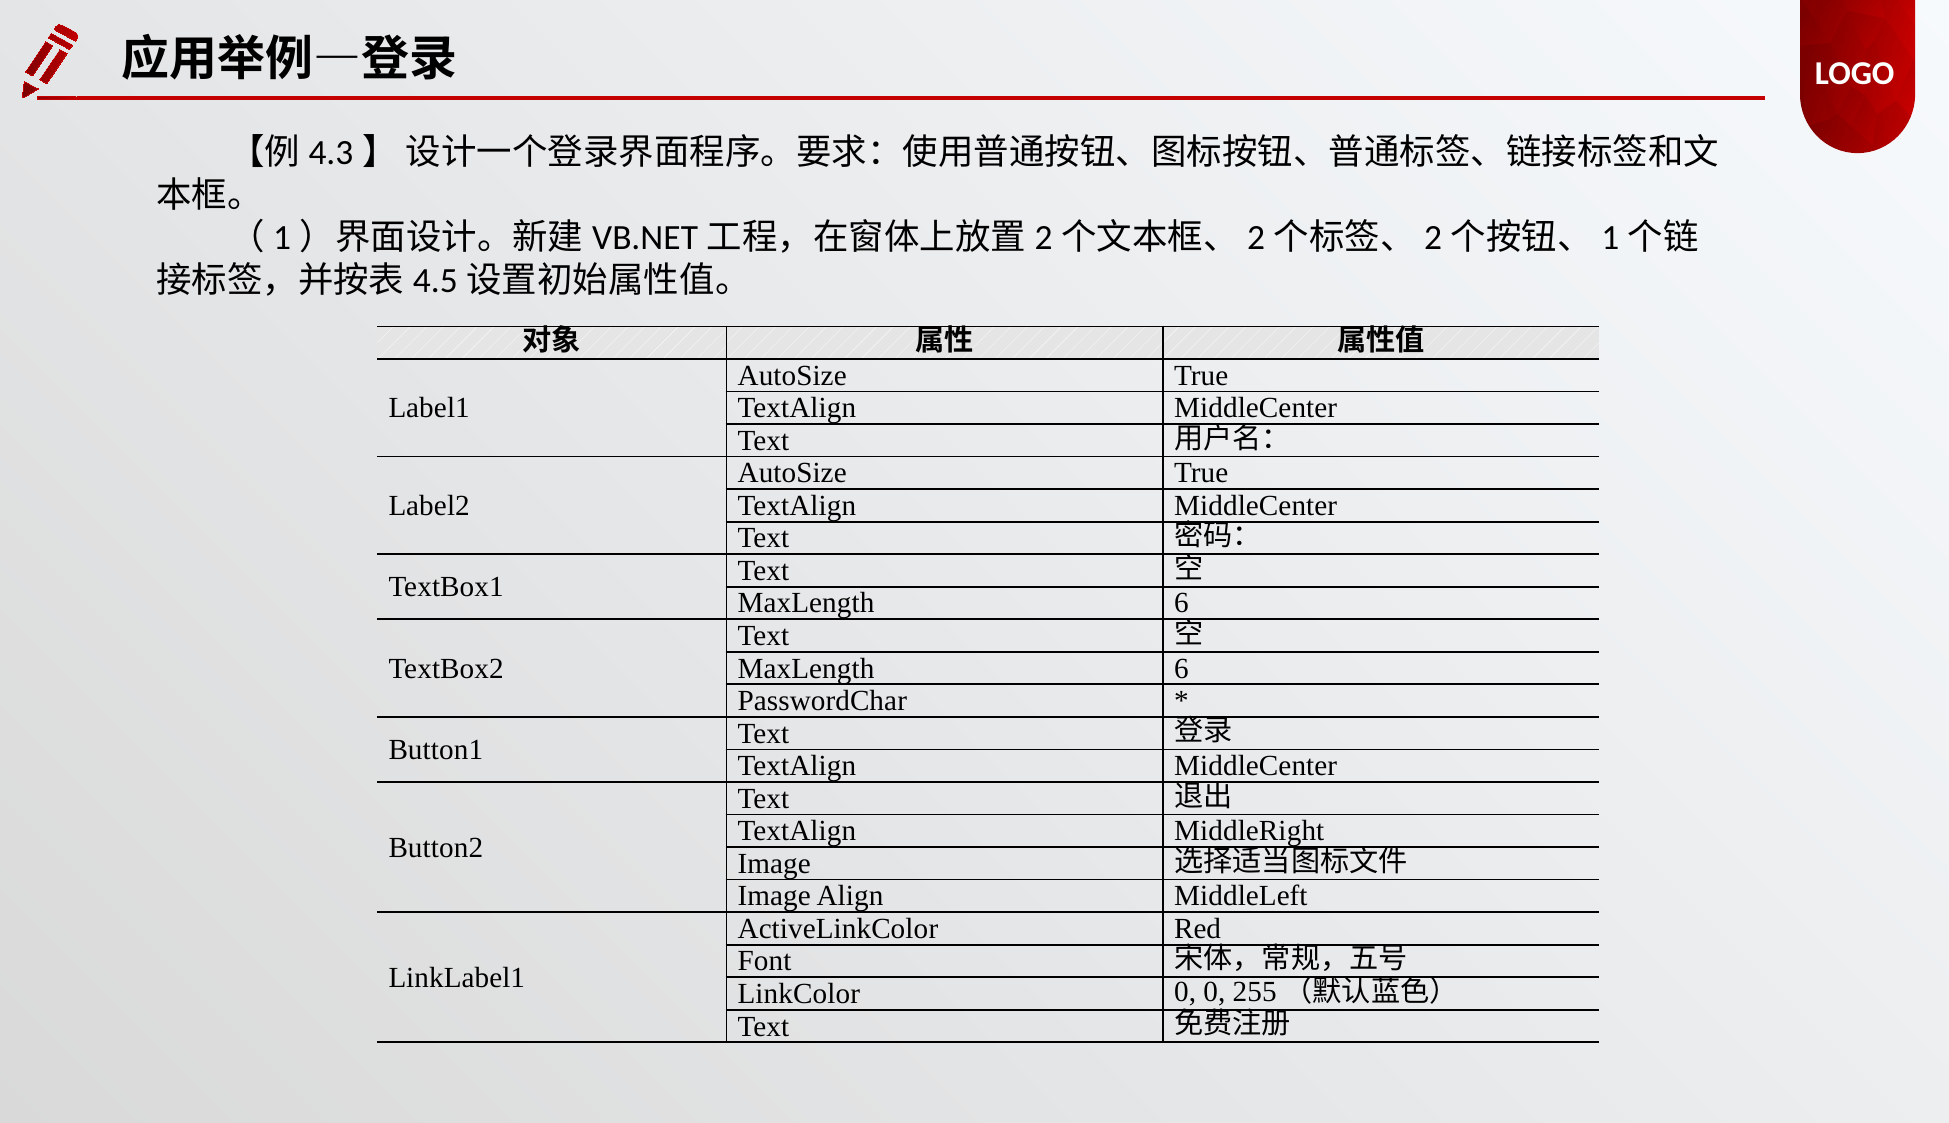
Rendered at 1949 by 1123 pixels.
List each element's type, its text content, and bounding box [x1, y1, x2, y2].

table_cell MiddleLeft [1164, 880, 1599, 911]
table_cell TextBox1 [377, 555, 726, 618]
table_cell TextAlign [727, 750, 1162, 781]
table_cell 用户名： [1164, 425, 1599, 456]
table_cell MiddleCenter [1164, 490, 1599, 521]
table_cell TextAlign [727, 490, 1162, 521]
table_cell 密码： [1164, 523, 1599, 553]
table_cell * [1164, 685, 1599, 716]
table_cell TextAlign [727, 392, 1162, 423]
table_cell AutoSize [727, 360, 1162, 391]
table_cell MaxLength [727, 653, 1162, 683]
table_cell 6 [1164, 588, 1599, 618]
table_cell PasswordChar [727, 685, 1162, 716]
table_cell MaxLength [727, 588, 1162, 618]
table_header 对象 [377, 327, 726, 358]
table_cell Label2 [377, 457, 726, 553]
table_cell 退出 [1164, 783, 1599, 814]
table_cell Image [727, 848, 1162, 879]
picture [54, 24, 78, 41]
table_cell 免费注册 [1164, 1011, 1599, 1041]
table_cell Text [727, 783, 1162, 814]
table_cell ActiveLinkColor [727, 913, 1162, 944]
table_cell MiddleCenter [1164, 392, 1599, 423]
text_box 【例4.3】 设计一个登录界面程序。要求：使用普通按钮、图标按钮、普通标签、链接标签和文本框。 （1）界面设计。新建VB.NET工程，在窗体上放置2个文本框、2个标签、2个按钮、1个链接标签，并按表4.5设置初始属性值。 [141, 122, 1738, 307]
table_cell TextAlign [727, 815, 1162, 846]
table_cell 空 [1164, 620, 1599, 651]
table_cell MiddleRight [1164, 815, 1599, 846]
table_cell Button2 [377, 783, 726, 911]
picture [26, 42, 52, 75]
text_box 应用举例—登录 [101, 17, 599, 95]
table_header 属性值 [1164, 327, 1599, 358]
table_cell LinkColor [727, 978, 1162, 1009]
table_cell Image Align [727, 880, 1162, 911]
table_cell Text [727, 620, 1162, 651]
table_cell True [1164, 457, 1599, 488]
table_cell AutoSize [727, 457, 1162, 488]
table_cell 6 [1164, 653, 1599, 683]
picture [40, 50, 67, 83]
table_cell 登录 [1164, 718, 1599, 749]
table_cell Text [727, 718, 1162, 749]
table_cell Label1 [377, 360, 726, 456]
table_cell MiddleCenter [1164, 750, 1599, 781]
picture [1800, 0, 1916, 154]
table_cell 0, 0, 255（默认蓝色） [1164, 978, 1599, 1009]
table_cell 选择适当图标文件 [1164, 848, 1599, 879]
table_cell True [1164, 360, 1599, 391]
table_cell TextBox2 [377, 620, 726, 716]
table_cell Text [727, 1011, 1162, 1041]
table_cell 空 [1164, 555, 1599, 586]
picture [22, 82, 37, 97]
table_cell 宋体，常规，五号 [1164, 946, 1599, 976]
picture [48, 33, 73, 49]
table_cell LinkLabel1 [377, 913, 726, 1041]
table_cell Text [727, 523, 1162, 553]
table_cell Text [727, 425, 1162, 456]
table_cell Button1 [377, 718, 726, 781]
table_cell Text [727, 555, 1162, 586]
table_header 属性 [727, 327, 1162, 358]
table_cell Red [1164, 913, 1599, 944]
table_cell Font [727, 946, 1162, 976]
